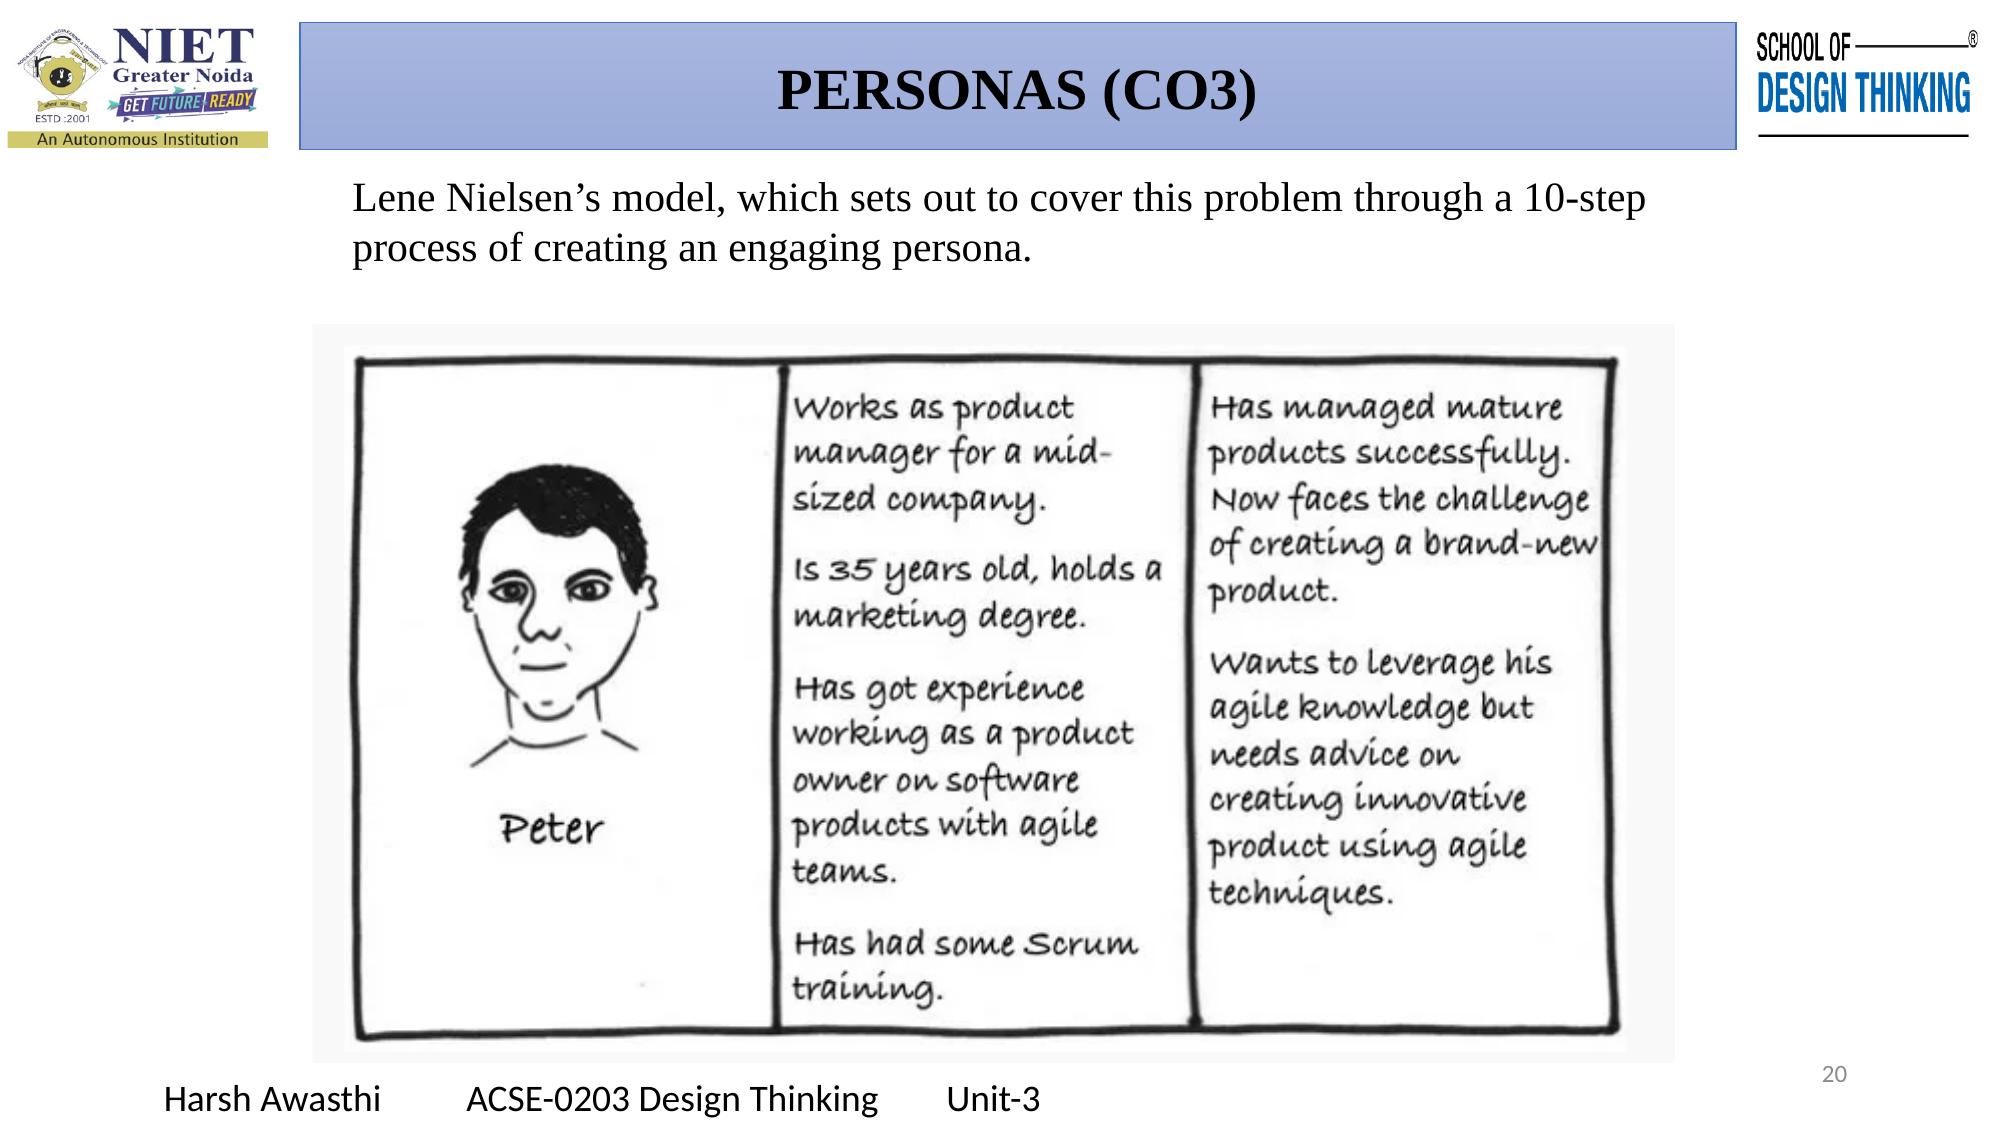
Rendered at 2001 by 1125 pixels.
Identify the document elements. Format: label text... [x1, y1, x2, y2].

picture [7, 22, 268, 148]
text_box Lene Nielsen’s model, which sets out to cover this problem through a 10‑step process of creating an engaging persona. [337, 162, 1688, 278]
footer Harsh Awasthi ACSE-0203 Design Thinking Unit-3 [149, 1066, 1755, 1125]
picture [312, 324, 1675, 1063]
text_box PERSONAS (CO3) [299, 22, 1737, 150]
picture [1757, 30, 1978, 137]
slide_number 20 [1412, 1042, 1863, 1103]
